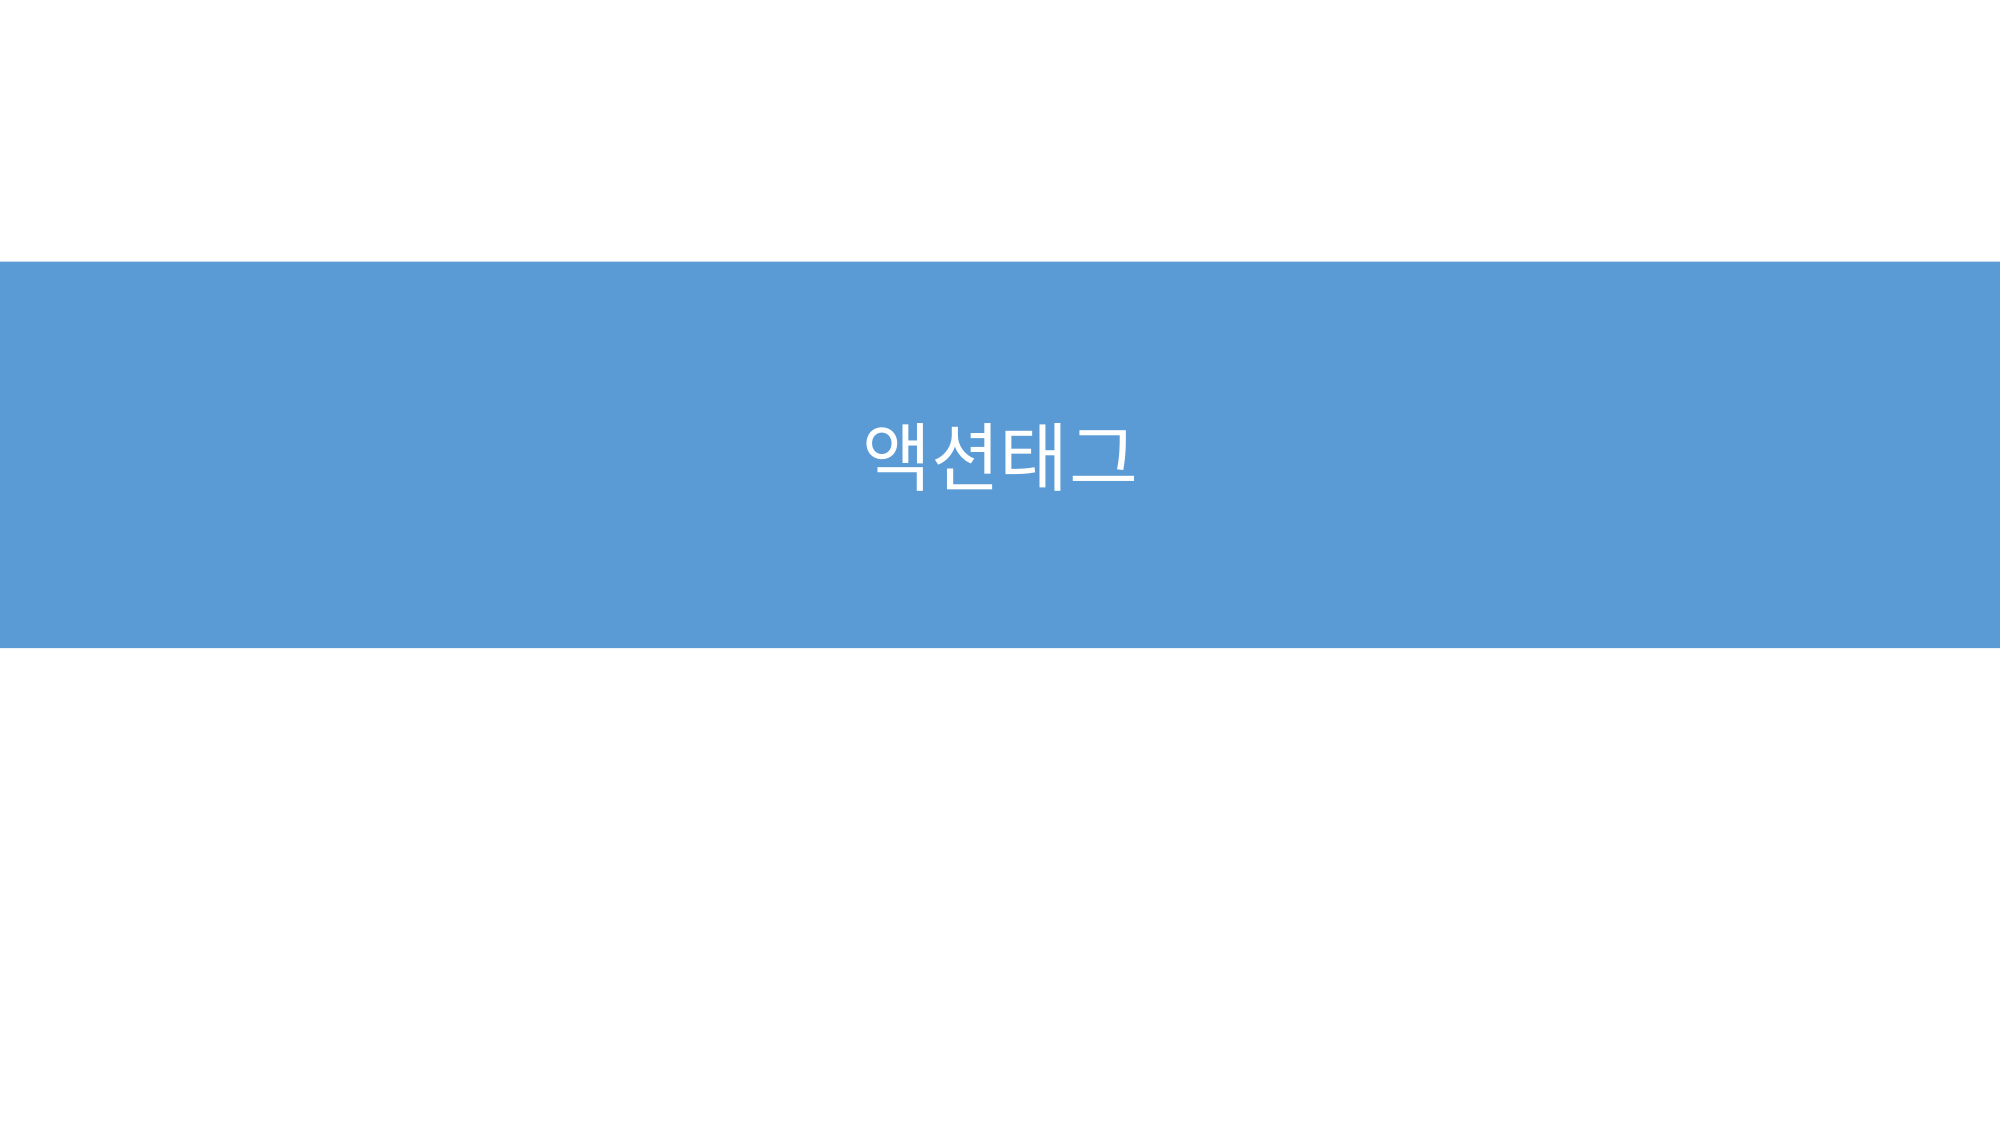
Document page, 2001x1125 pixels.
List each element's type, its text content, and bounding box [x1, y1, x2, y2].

text_box 액션태그 [0, 261, 2000, 649]
